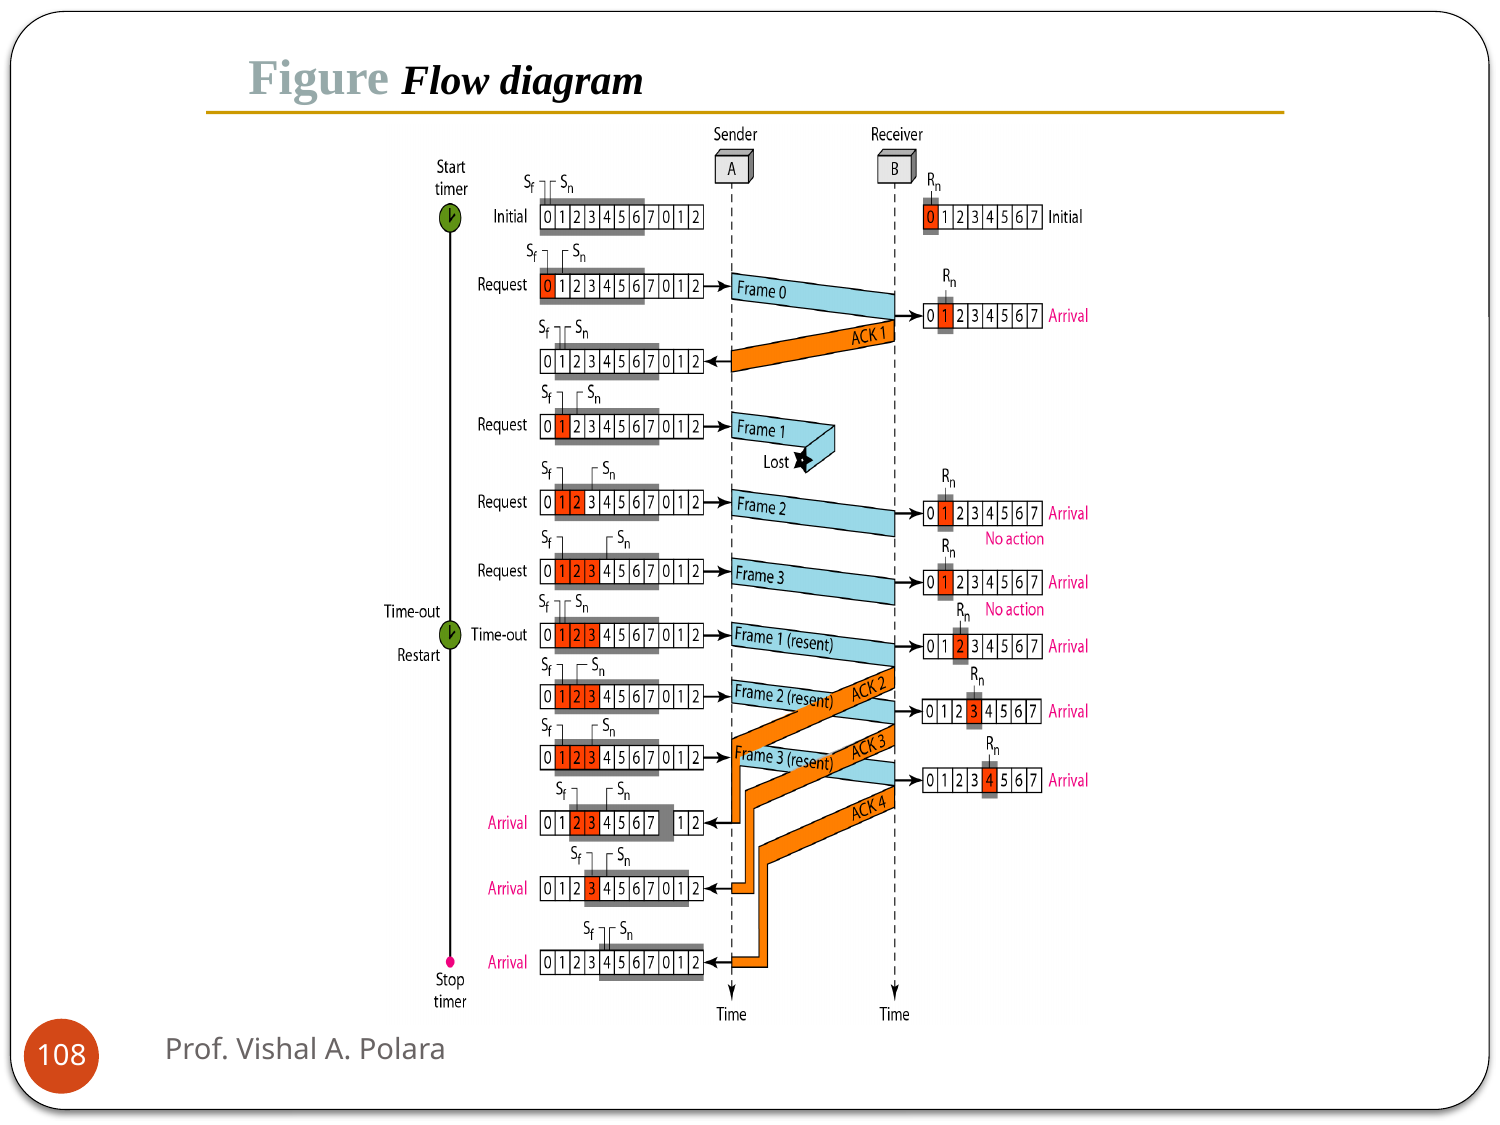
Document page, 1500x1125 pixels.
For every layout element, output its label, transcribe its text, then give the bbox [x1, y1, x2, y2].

picture [384, 124, 1088, 1026]
slide_number 108 [23, 1018, 99, 1094]
footer Prof. Vishal A. Polara [150, 1012, 800, 1088]
text_box Figure Flow diagram [233, 37, 670, 113]
